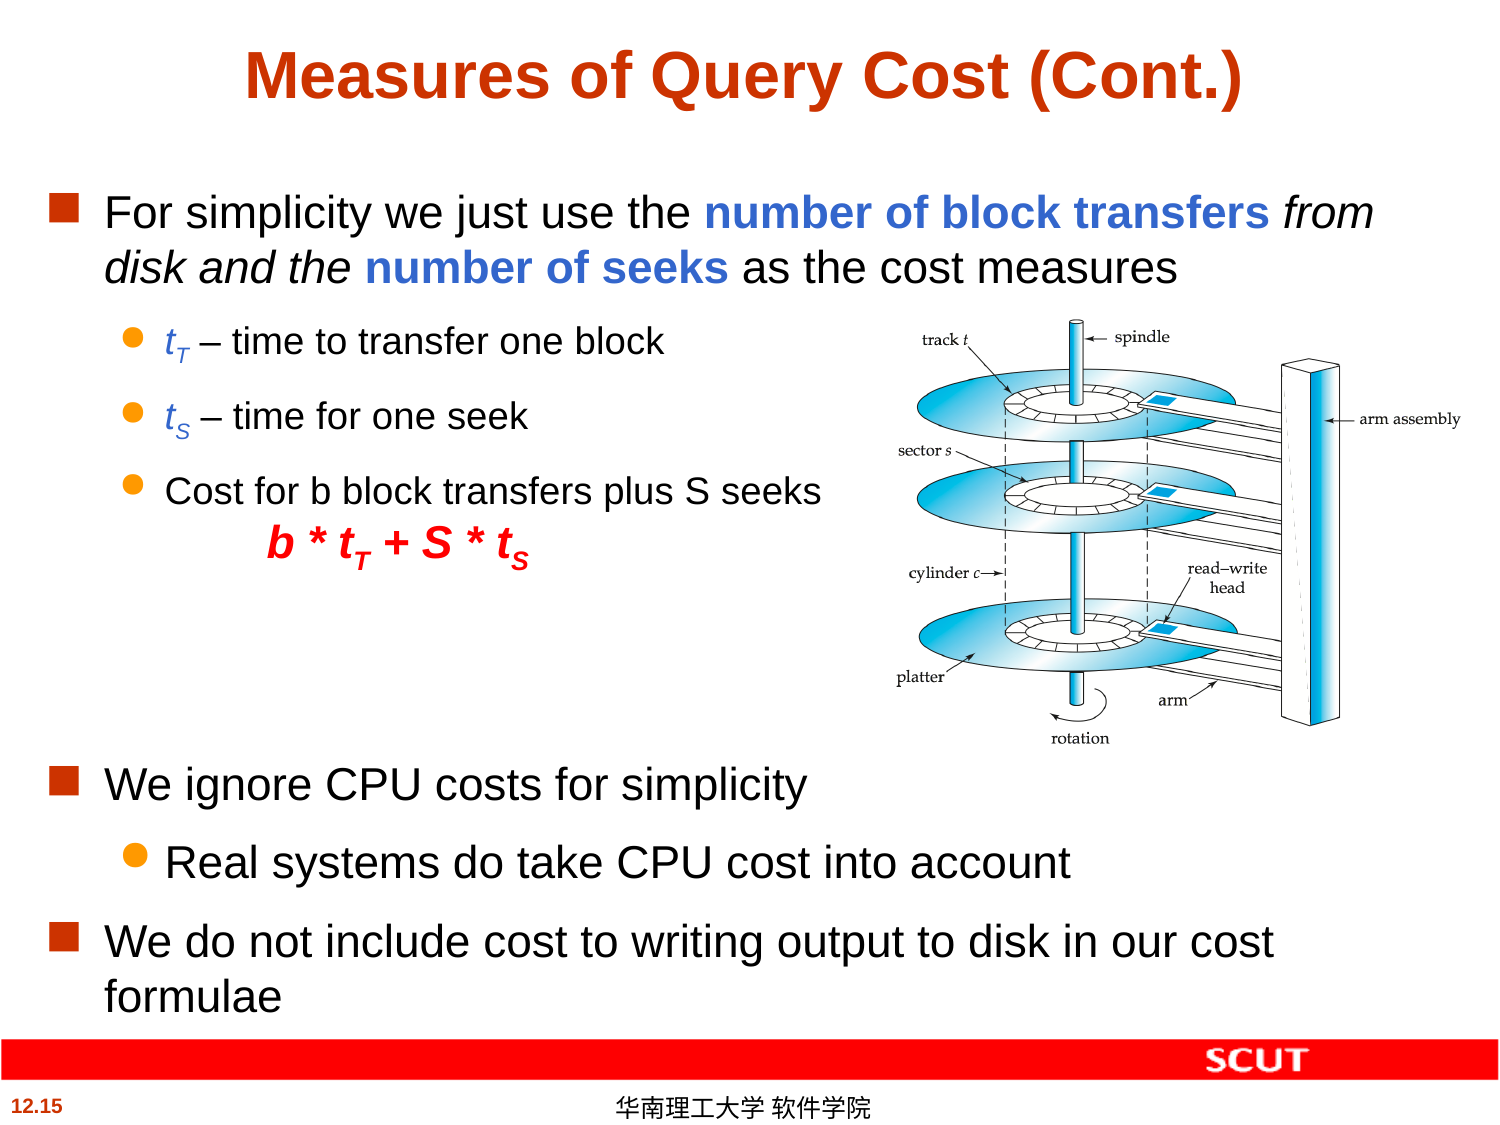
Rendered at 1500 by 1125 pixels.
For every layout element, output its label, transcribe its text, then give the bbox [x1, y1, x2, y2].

picture [896, 317, 1463, 749]
picture [0, 1038, 1500, 1083]
list For simplicity we just use the number of block transfers from disk and the number of seeks as the cost measures tT – time to transfer one block tS – time for one seek Cost for b block transfers plus S seeks b * tT + S * tS We ignore CPU costs for simplicity Real systems do take CPU cost into account We do not include cost to writing output to disk in our cost formulae [37, 174, 1450, 1038]
title Measures of Query Cost (Cont.) [37, 18, 1452, 120]
